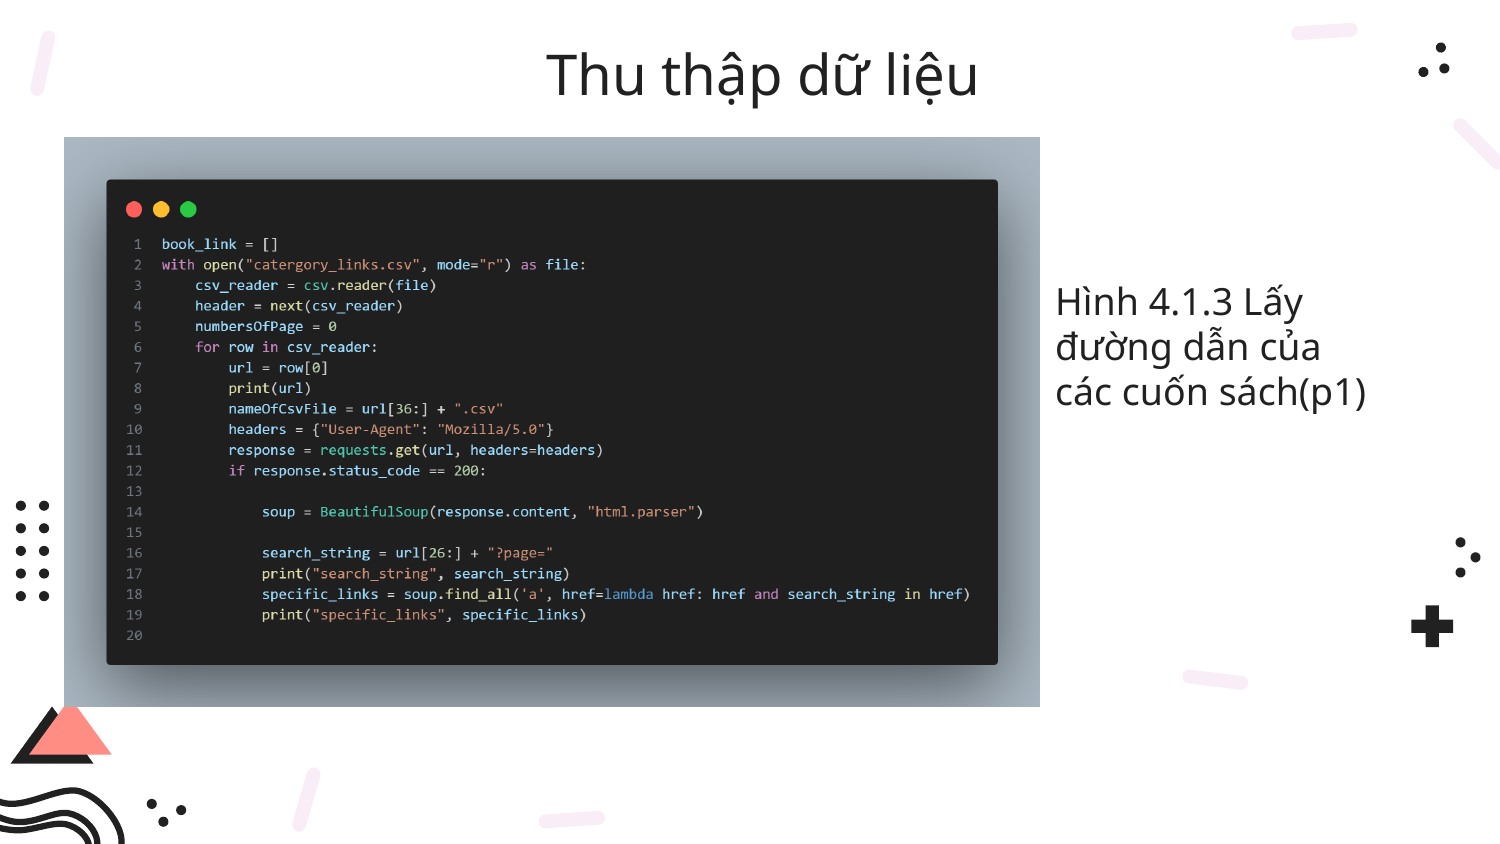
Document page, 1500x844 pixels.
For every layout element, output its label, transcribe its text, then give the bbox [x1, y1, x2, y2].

text_box Hình 4.1.3 Lấy đường dẫn của các cuốn sách(p1) [1043, 270, 1396, 421]
picture [63, 136, 1040, 707]
title Thu thập dữ liệu [131, 14, 1396, 111]
